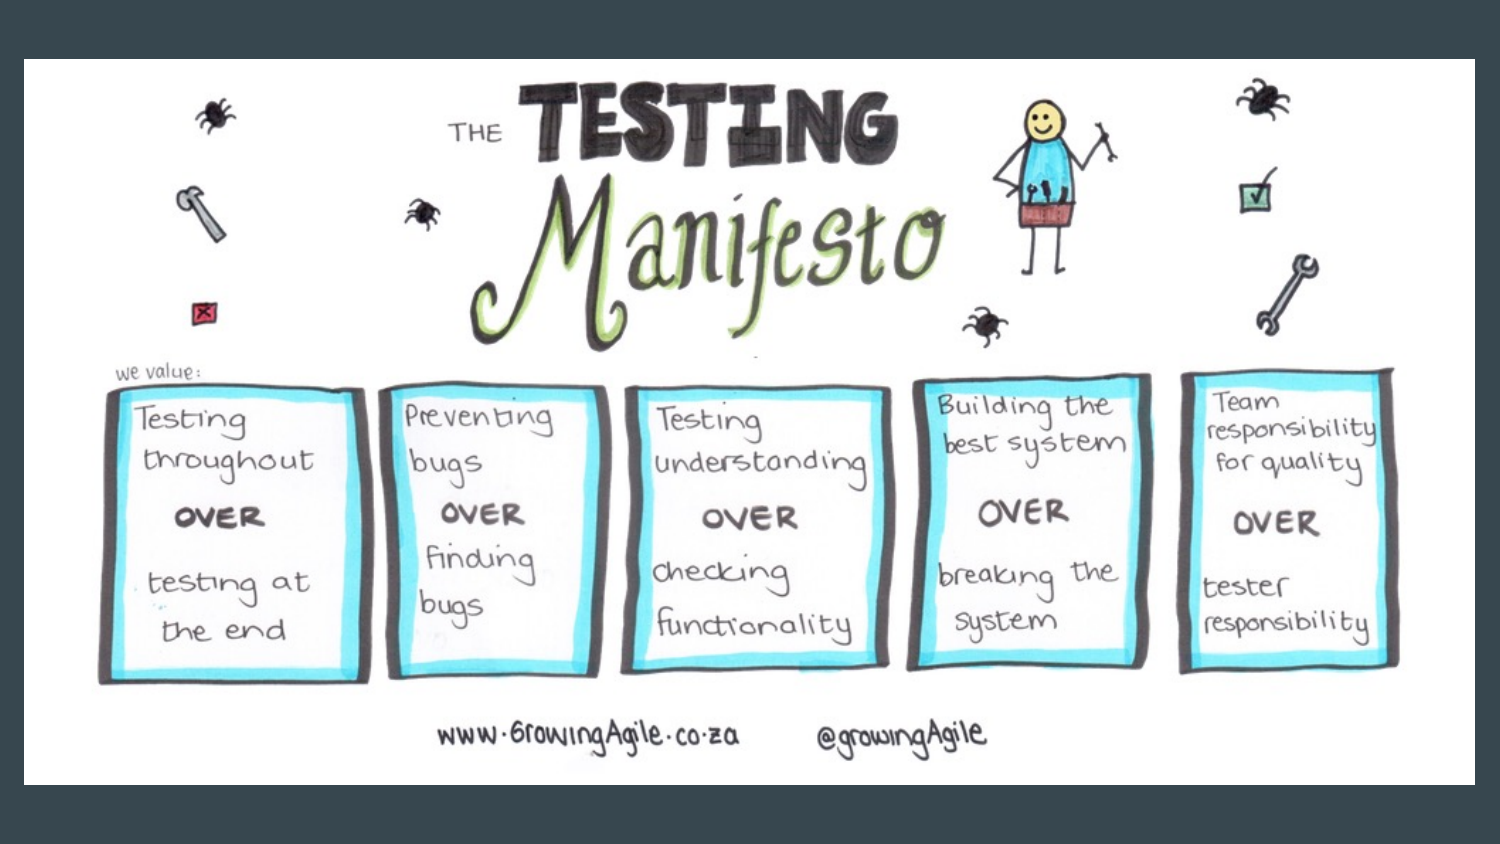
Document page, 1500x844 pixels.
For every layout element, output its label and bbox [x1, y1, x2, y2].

picture [24, 59, 1476, 785]
